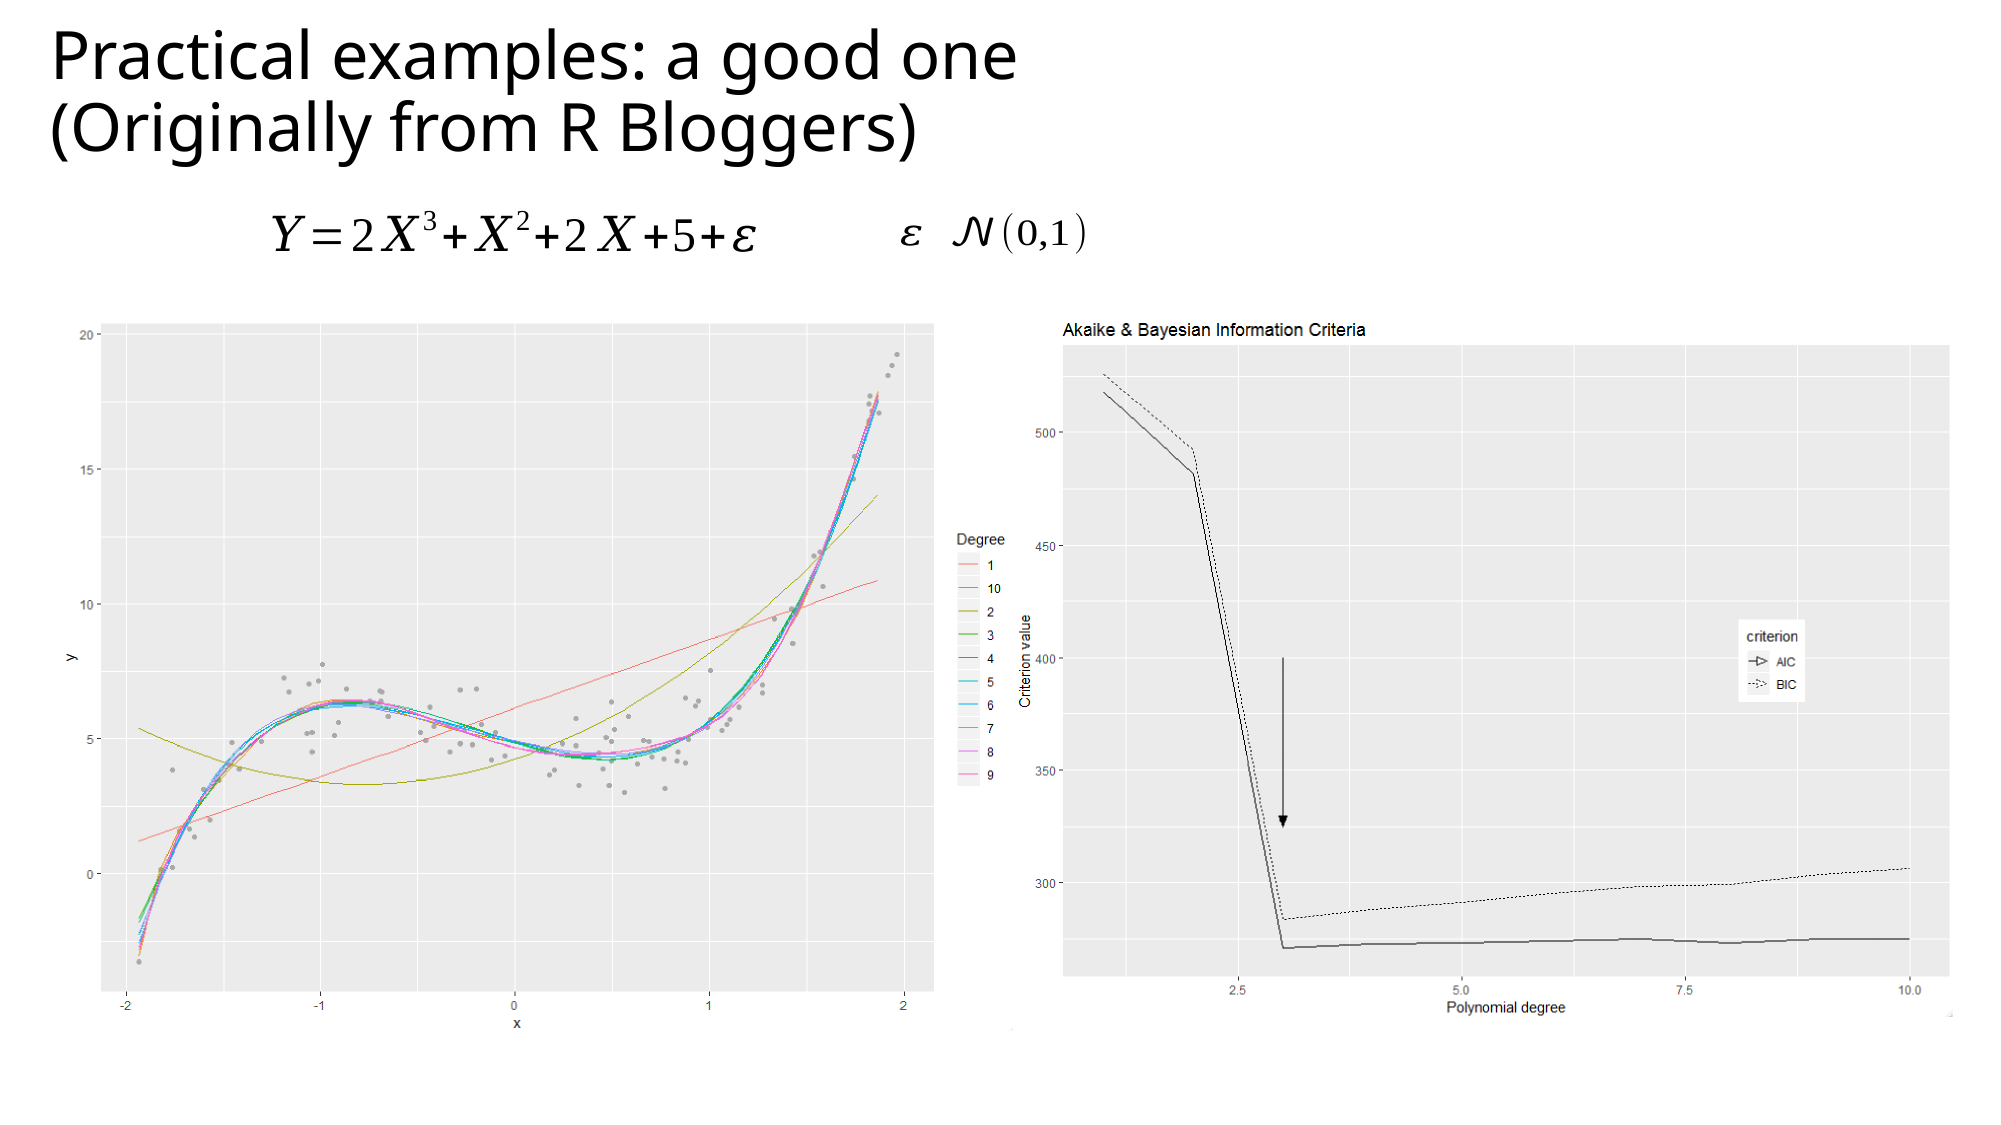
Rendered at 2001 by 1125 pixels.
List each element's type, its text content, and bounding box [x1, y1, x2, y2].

picture [1012, 316, 1953, 1017]
title Practical examples: a good one (Originally from R Bloggers) [35, 0, 1761, 203]
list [57, 316, 1013, 1031]
